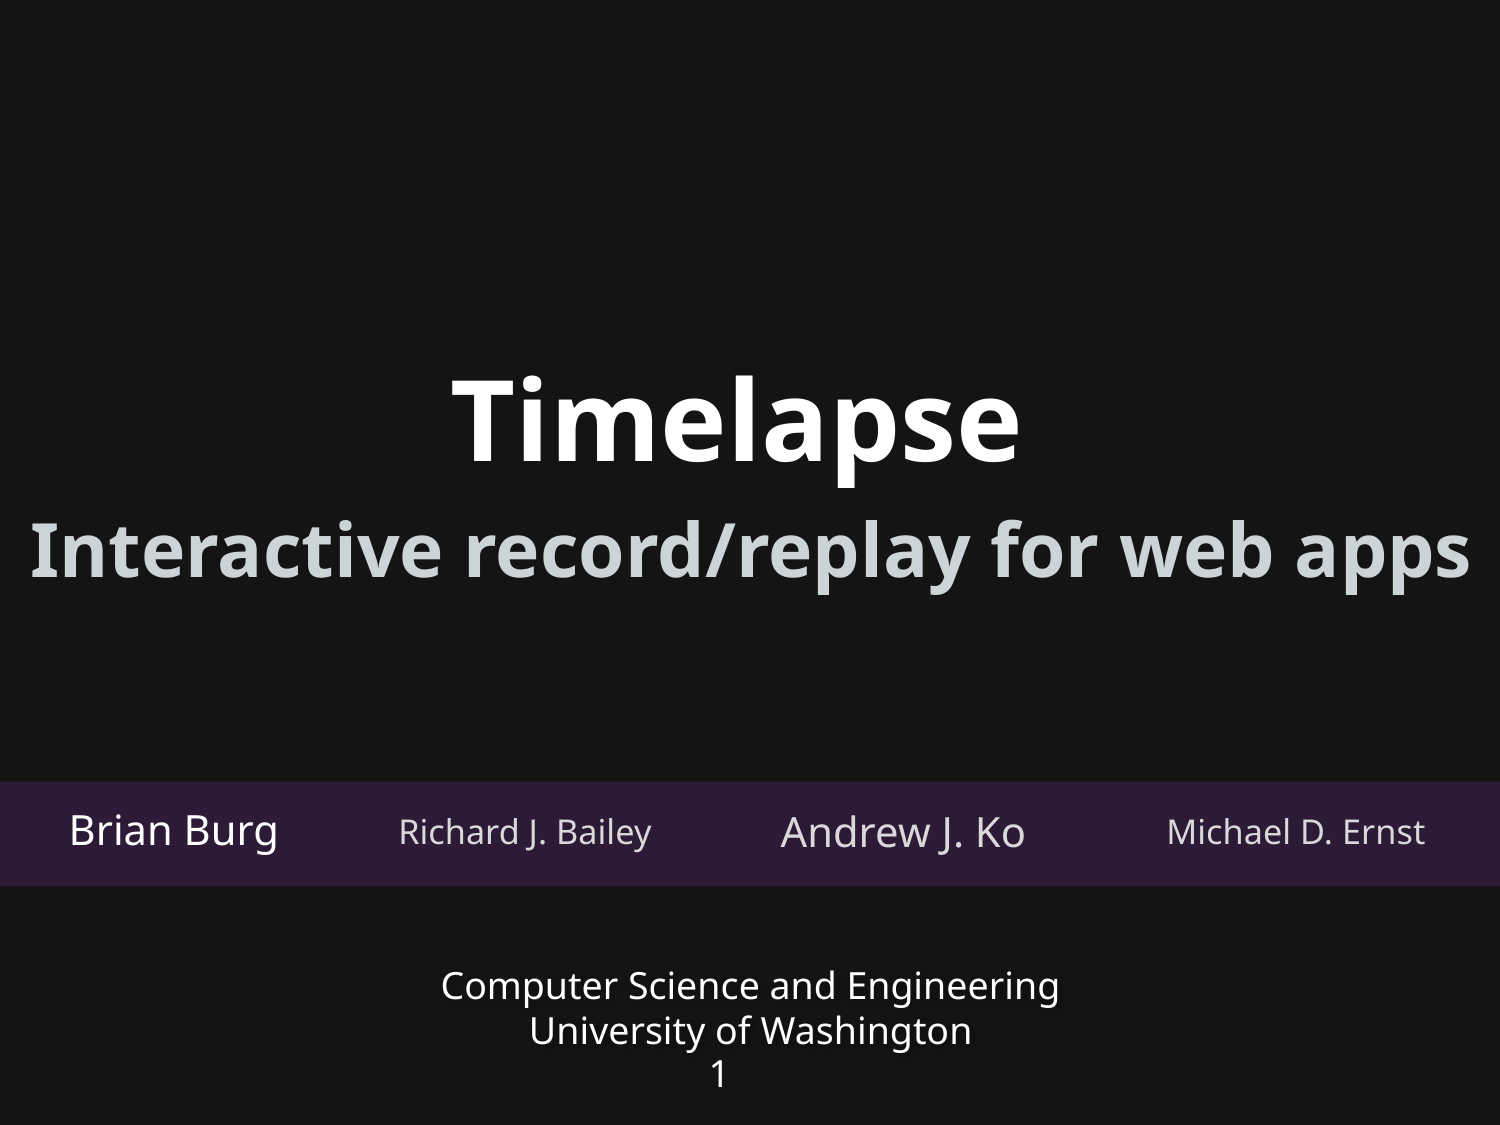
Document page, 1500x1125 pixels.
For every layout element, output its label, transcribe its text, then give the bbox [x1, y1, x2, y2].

text_box Brian Burg [46, 787, 302, 871]
text_box [0, 780, 1500, 888]
text_box Richard J. Bailey [355, 789, 695, 872]
text_box Andrew J. Ko [734, 789, 1073, 872]
text_box Computer Science and Engineering University of Washington [0, 954, 1500, 1060]
slide_number 1 [693, 1042, 807, 1103]
text_box Michael D. Ernst [1126, 789, 1466, 872]
title Timelapse Interactive record/replay for web apps [1, 439, 1500, 600]
